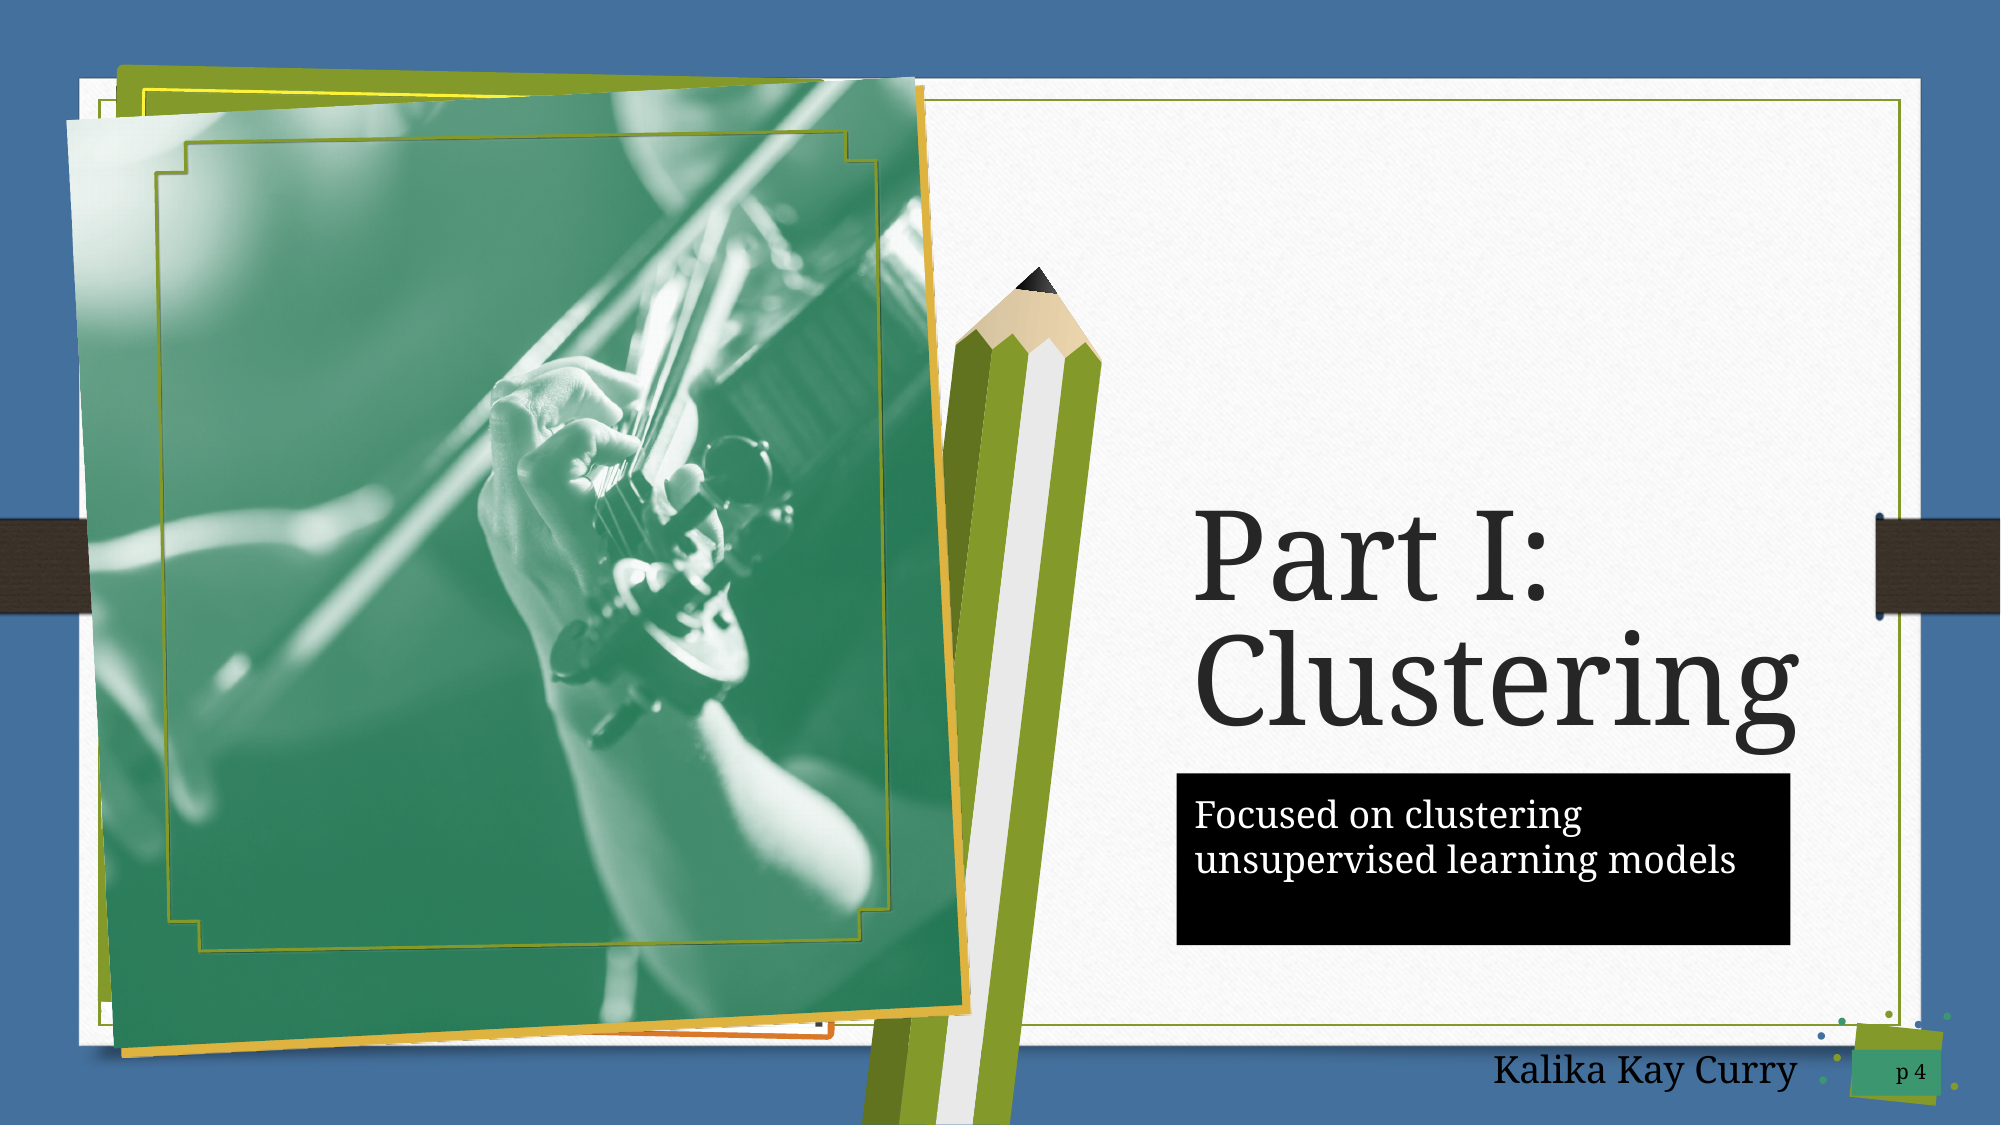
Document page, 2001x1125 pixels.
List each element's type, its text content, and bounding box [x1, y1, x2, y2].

title Part I: Clustering [1176, 366, 1903, 759]
slide_number p 4 [1851, 1049, 1941, 1096]
subtitle Focused on clustering unsupervised learning models [1176, 773, 1791, 946]
picture [0, 0, 2001, 1125]
